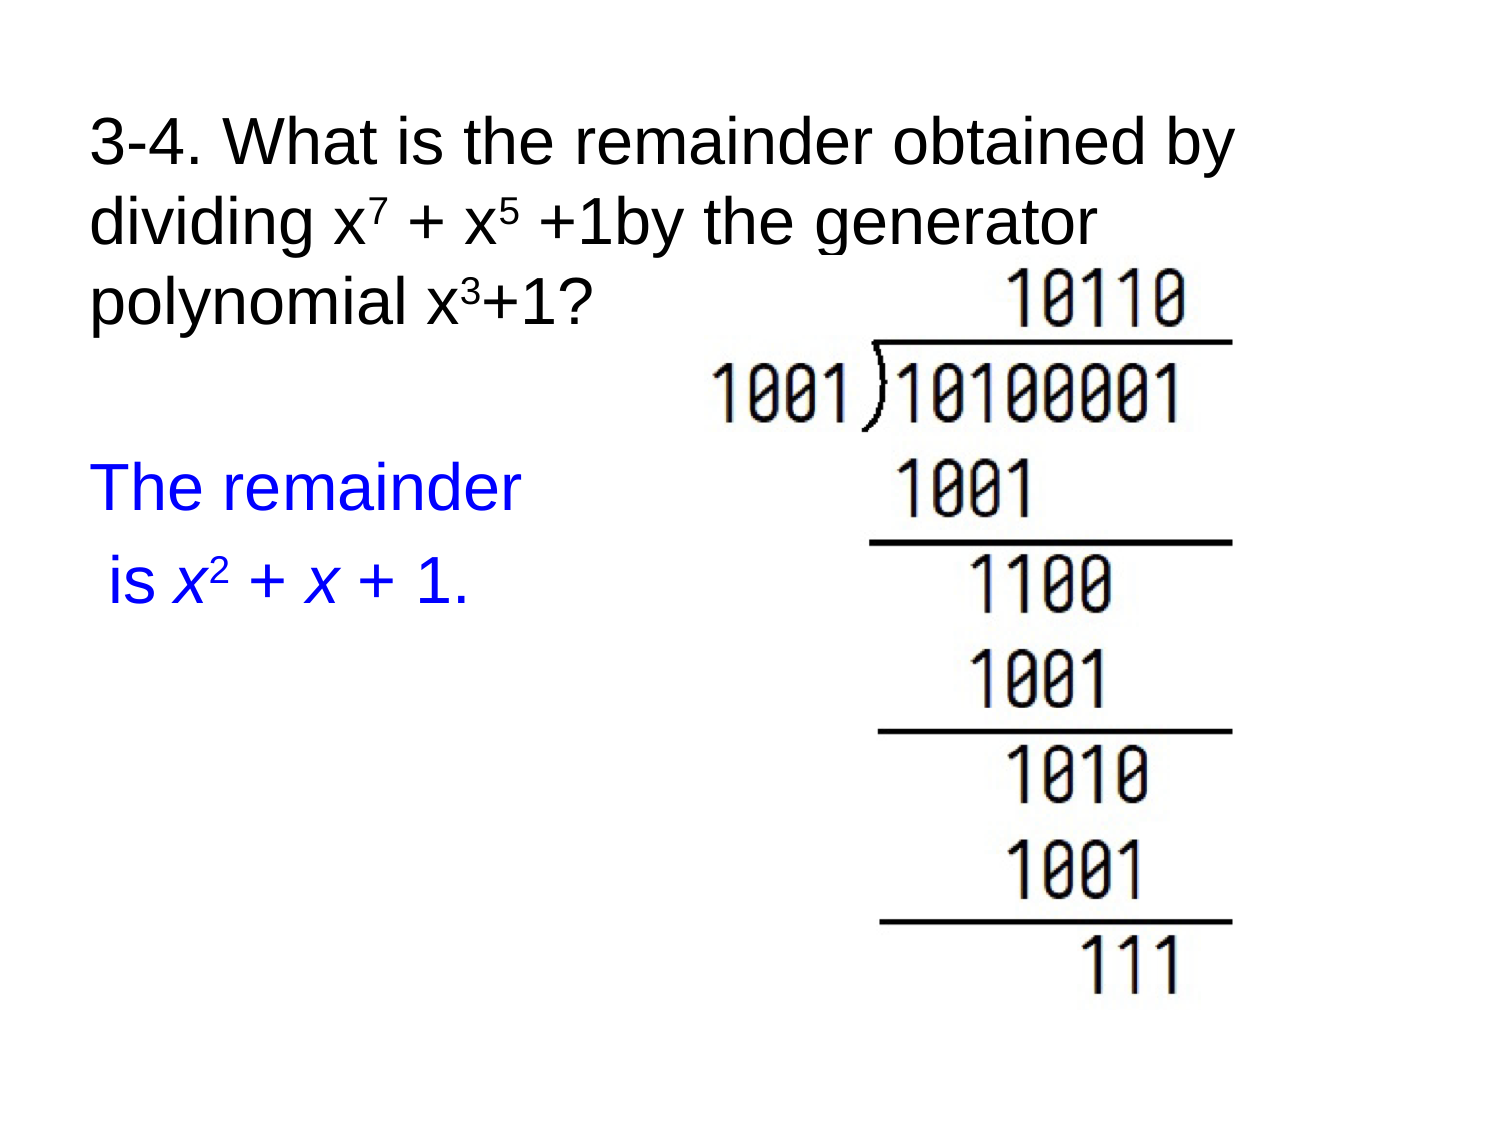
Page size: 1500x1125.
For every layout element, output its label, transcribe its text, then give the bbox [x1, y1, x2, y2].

list 3-4. What is the remainder obtained by dividing x7 + x5 +1by the generator polynomial x3+1? The remainder is x2 + x + 1. [74, 89, 1426, 1000]
picture [665, 255, 1393, 1011]
